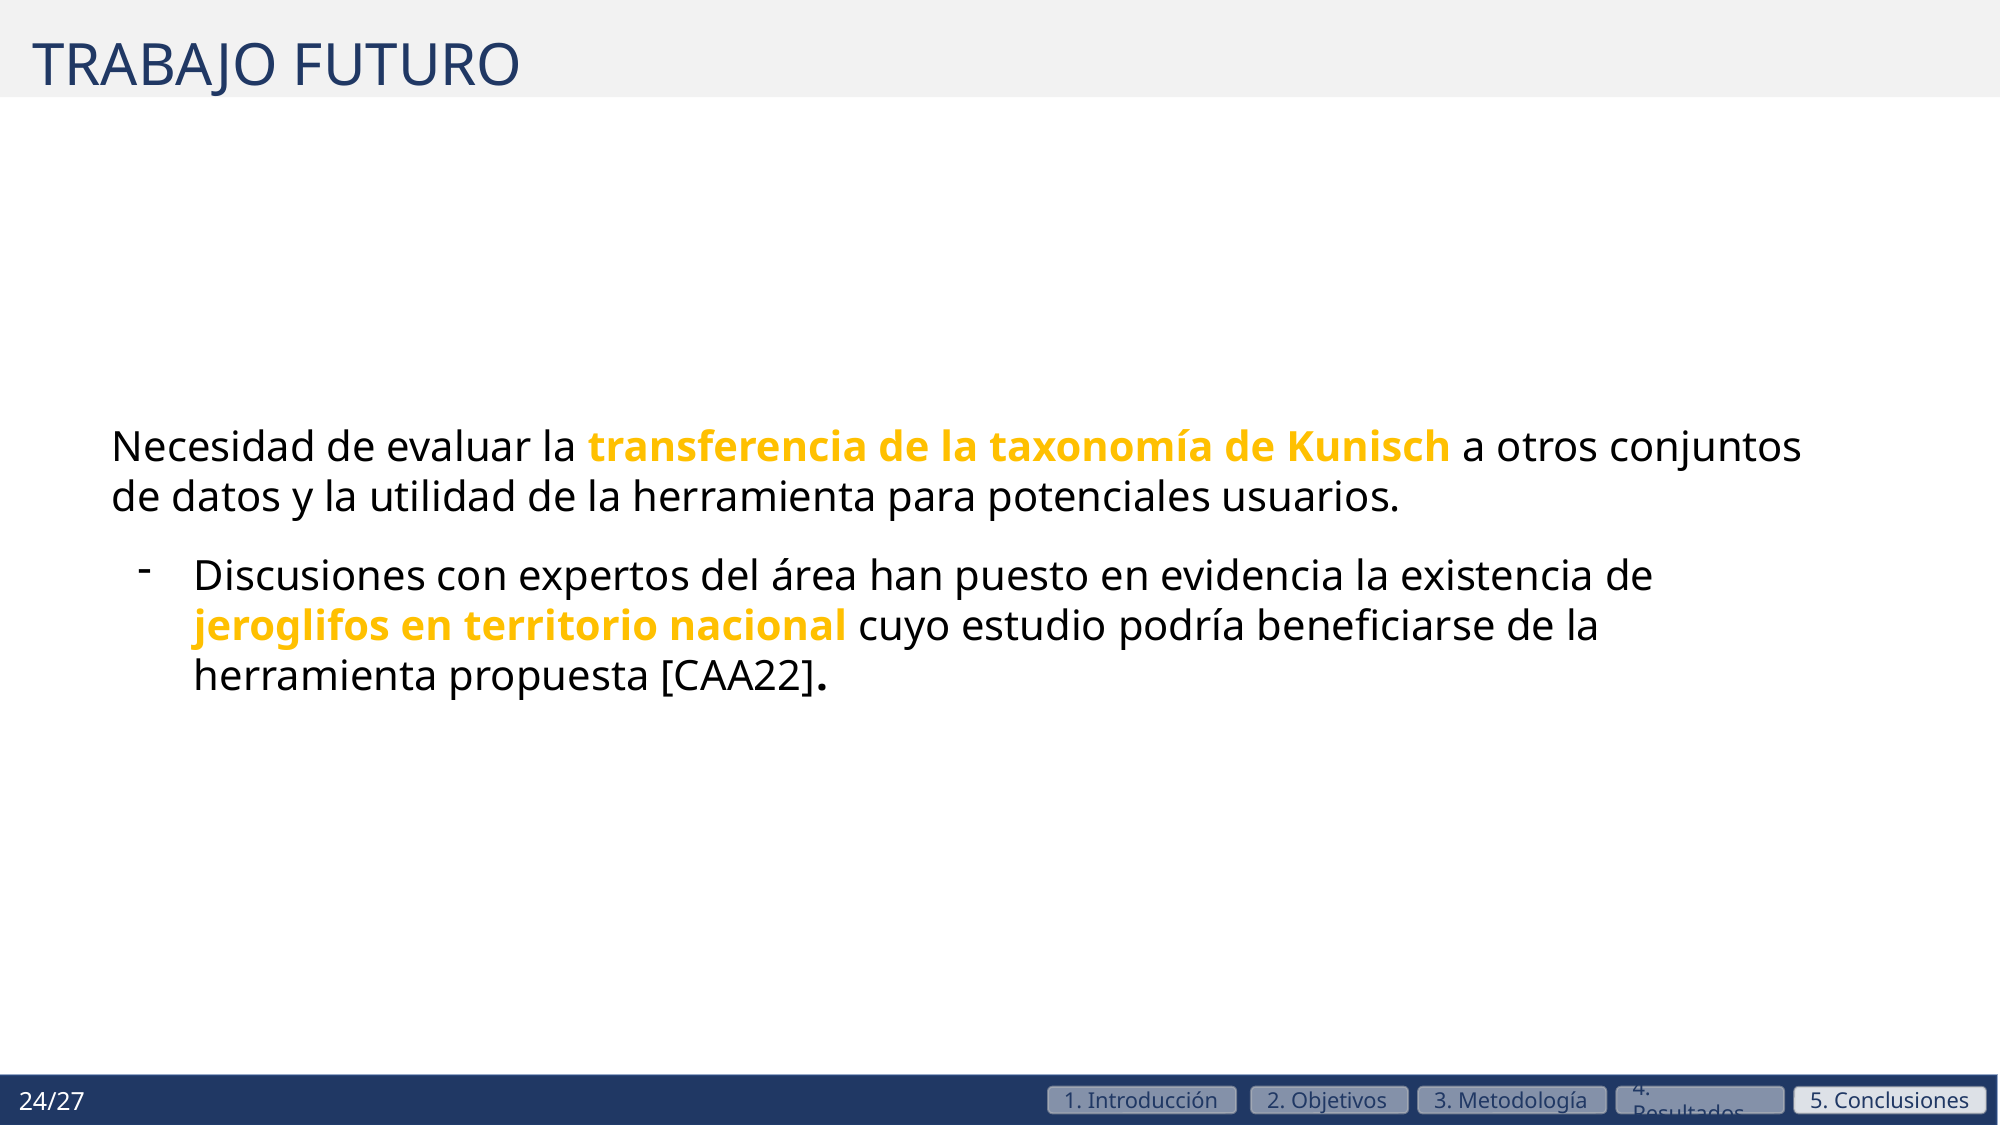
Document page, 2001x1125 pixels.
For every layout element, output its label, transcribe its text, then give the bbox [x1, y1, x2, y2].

text_box 4. Resultados [1615, 1085, 1786, 1115]
text_box 1. Introducción [1047, 1085, 1238, 1115]
slide_number 24/27 [0, 1075, 107, 1125]
text_box [0, 1074, 1998, 1125]
text_box [0, 0, 2000, 99]
text_box Discusiones con expertos del área han puesto en evidencia la existencia de jeroglifos en territorio nacional cuyo estudio podría beneficiarse de la herramienta propuesta [CAA22]. [122, 541, 1785, 707]
text_box 3. Metodología [1417, 1085, 1608, 1115]
text_box Necesidad de evaluar la transferencia de la taxonomía de Kunisch a otros conjuntos de datos y la utilidad de la herramienta para potenciales usuarios. [97, 411, 1820, 527]
text_box 2. Objetivos [1249, 1085, 1410, 1115]
text_box TRABAJO FUTURO [17, 19, 778, 105]
text_box 5. Conclusiones [1793, 1085, 1987, 1115]
